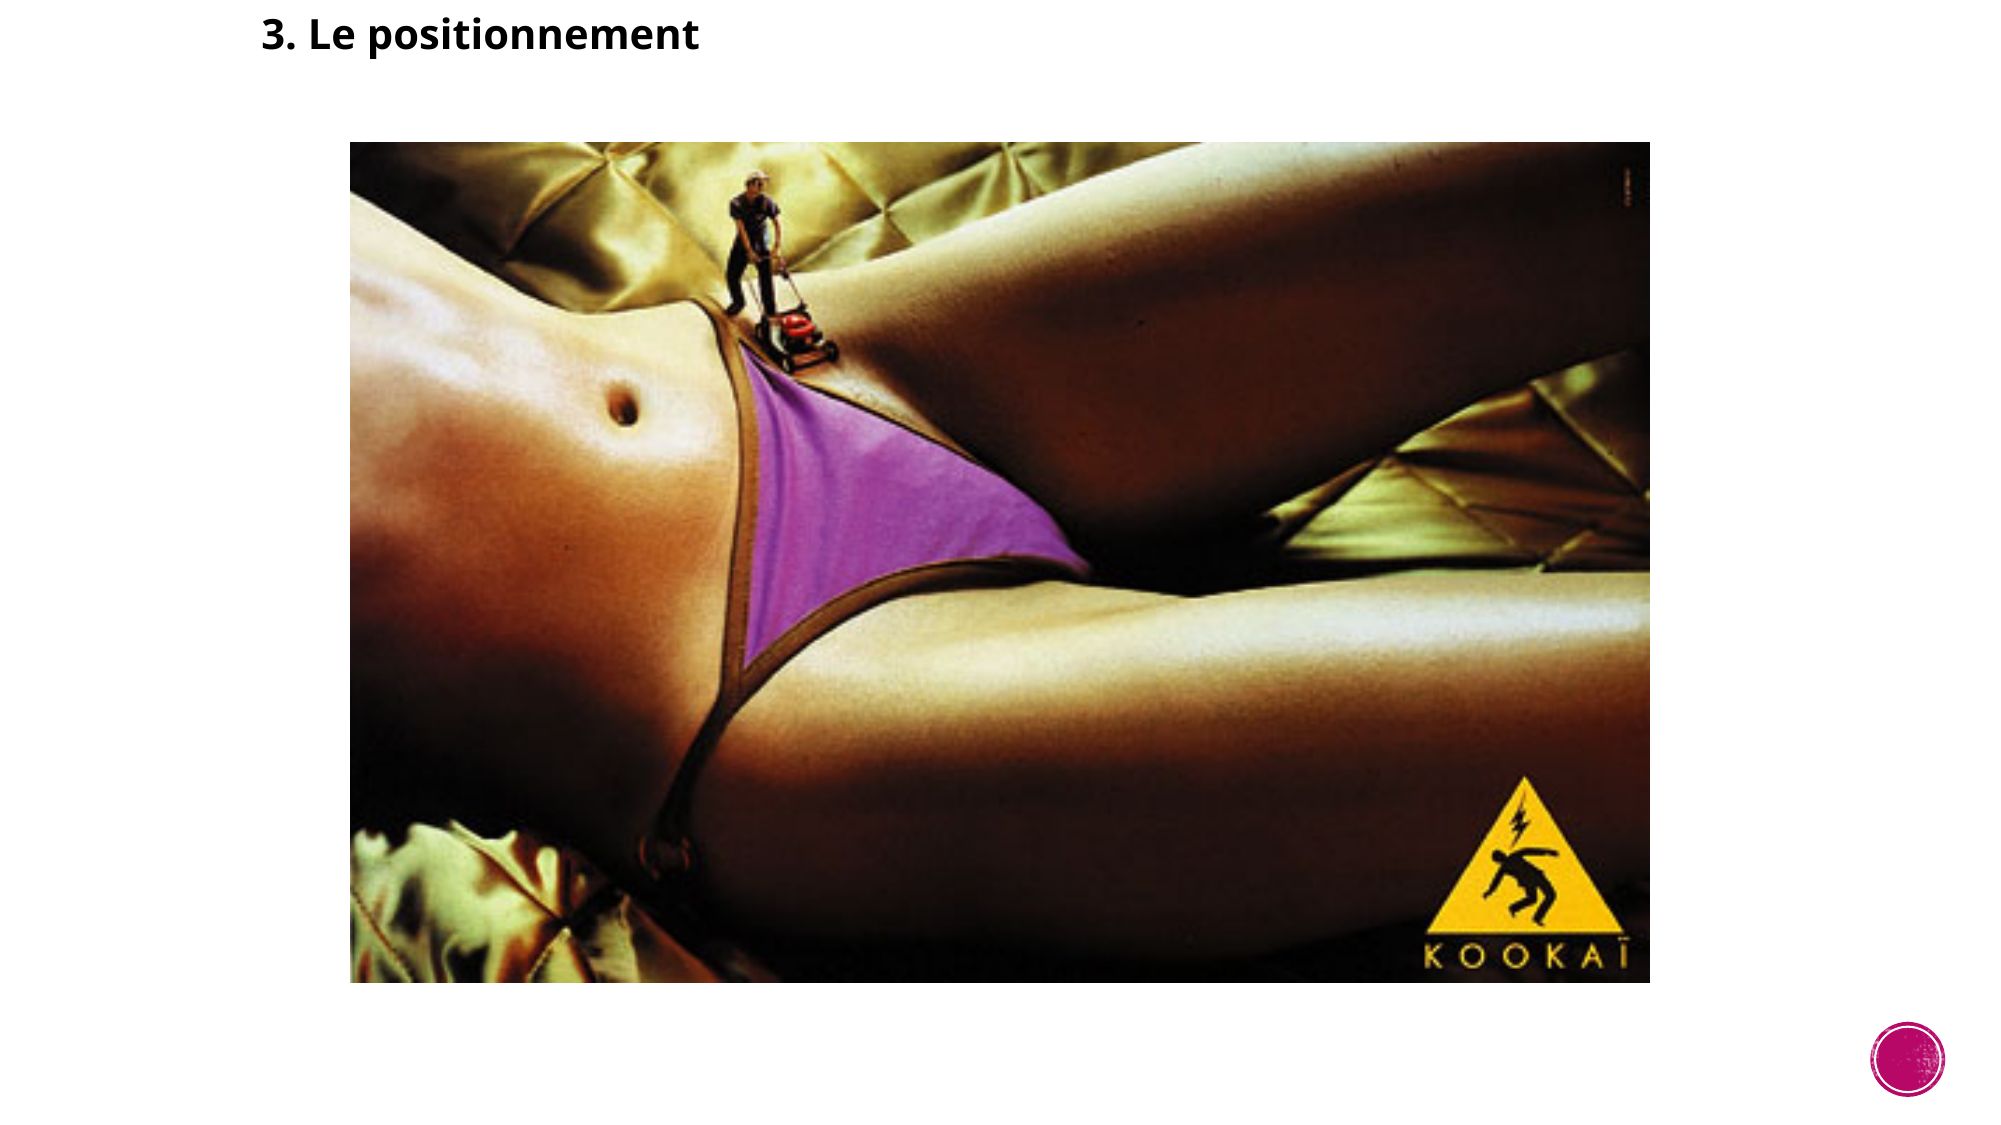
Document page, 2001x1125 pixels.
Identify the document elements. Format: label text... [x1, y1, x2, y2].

text_box 3. Le positionnement [246, 0, 715, 65]
picture [350, 142, 1650, 983]
